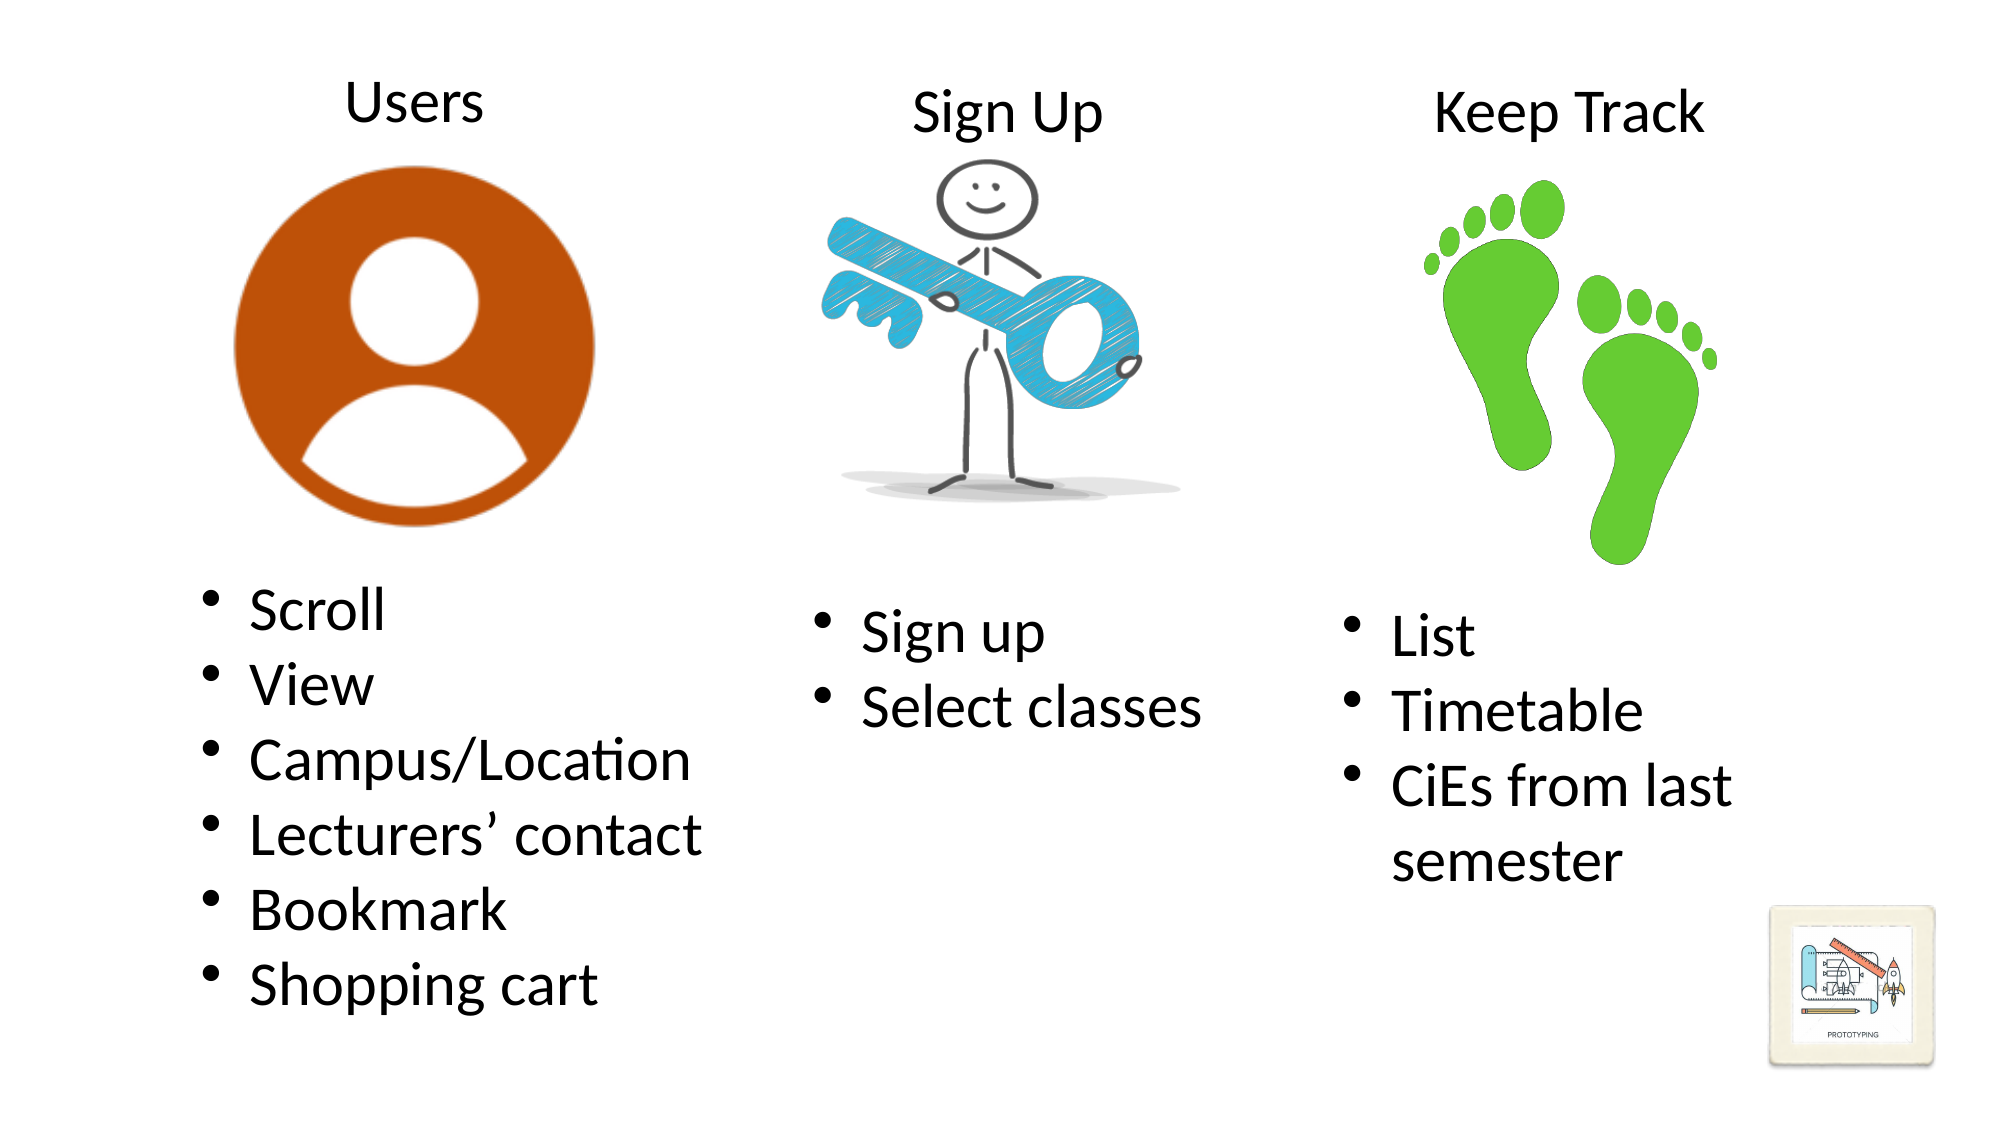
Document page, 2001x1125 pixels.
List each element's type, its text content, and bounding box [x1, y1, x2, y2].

text_box Sign up Select classes [804, 582, 1212, 748]
text_box Scroll View Campus/Location Lecturers’ contact Bookmark Shopping cart [193, 560, 712, 1025]
text_box Users [337, 52, 494, 143]
text_box Sign Up [904, 62, 1112, 146]
text_box Keep Track [1426, 62, 1715, 153]
text_box List Timetable CiEs from last semester [1334, 586, 1847, 901]
picture [1424, 180, 1717, 566]
picture [222, 153, 609, 540]
picture [807, 146, 1193, 518]
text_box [1764, 903, 1940, 1076]
